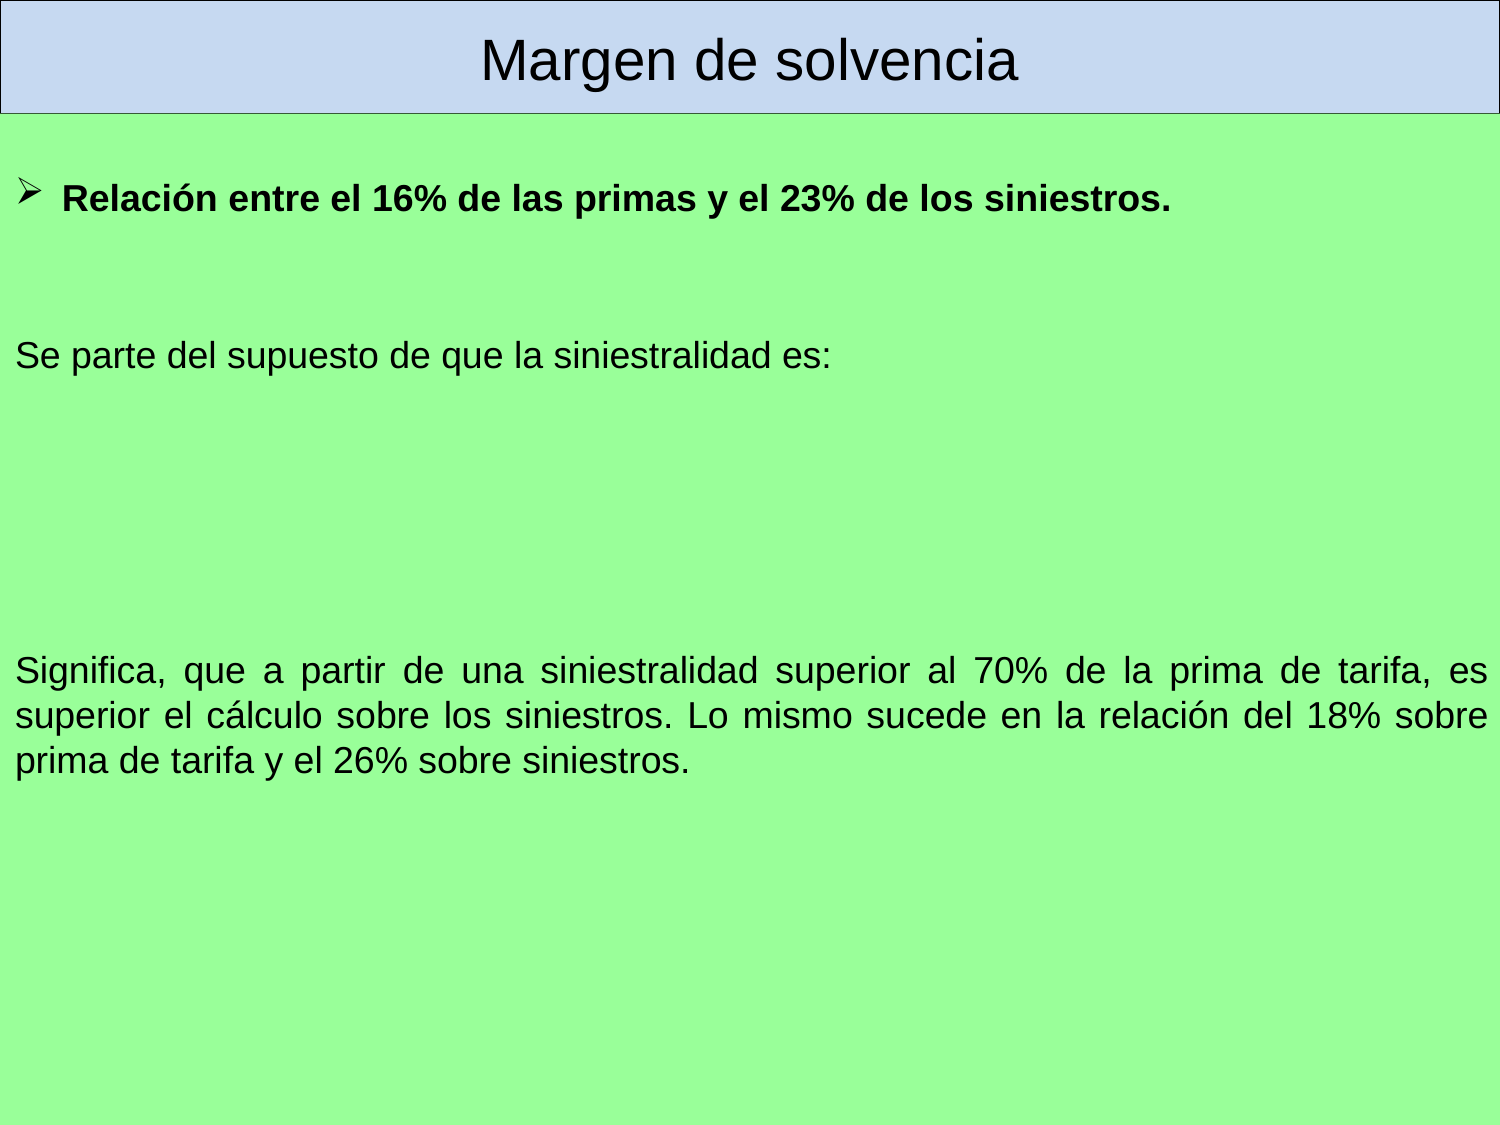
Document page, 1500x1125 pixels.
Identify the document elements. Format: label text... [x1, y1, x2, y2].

title Margen de solvencia [0, 0, 1500, 113]
